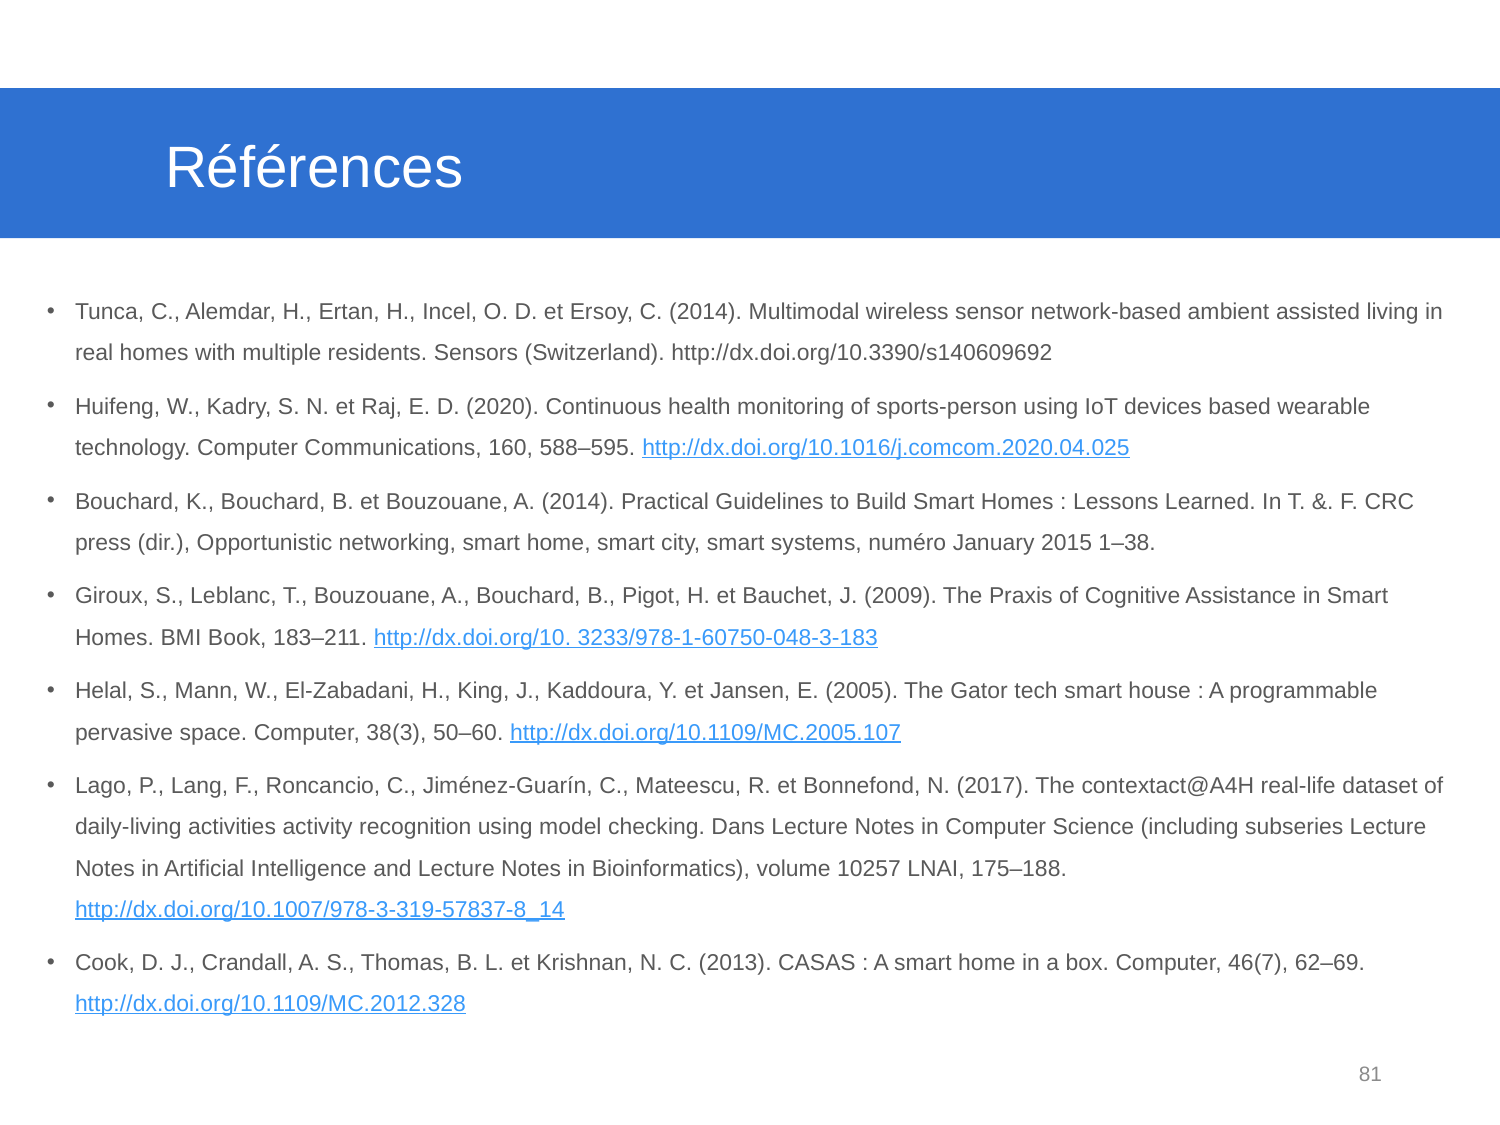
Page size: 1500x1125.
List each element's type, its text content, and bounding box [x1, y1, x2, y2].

slide_number 81 [1059, 1042, 1397, 1103]
title Références [0, 88, 1500, 239]
text_box Tunca, C., Alemdar, H., Ertan, H., Incel, O. D. et Ersoy, C. (2014). Multimodal wireless sensor network-based ambient assisted living in real homes with multiple residents. Sensors (Switzerland). http://dx.doi.org/10.3390/s140609692 Huifeng, W., Kadry, S. N. et Raj, E. D. (2020). Continuous health monitoring of sports-person using IoT devices based wearable technology. Computer Communications, 160, 588–595. http://dx.doi.org/10.1016/j.comcom.2020.04.025 Bouchard, K., Bouchard, B. et Bouzouane, A. (2014). Practical Guidelines to Build Smart Homes : Lessons Learned. In T. &. F. CRC press (dir.), Opportunistic networking, smart home, smart city, smart systems, numéro January 2015 1–38. Giroux, S., Leblanc, T., Bouzouane, A., Bouchard, B., Pigot, H. et Bauchet, J. (2009). The Praxis of Cognitive Assistance in Smart Homes. BMI Book, 183–211. http://dx.doi.org/10. 3233/978-1-60750-048-3-183 Helal, S., Mann, W., El-Zabadani, H., King, J., Kaddoura, Y. et Jansen, E. (2005). The Gator tech smart house : A programmable pervasive space. Computer, 38(3), 50–60. http://dx.doi.org/10.1109/MC.2005.107 Lago, P., Lang, F., Roncancio, C., Jiménez-Guarín, C., Mateescu, R. et Bonnefond, N. (2017). The contextact@A4H real-life dataset of daily-living activities activity recognition using model checking. Dans Lecture Notes in Computer Science (including subseries Lecture Notes in Artificial Intelligence and Lecture Notes in Bioinformatics), volume 10257 LNAI, 175–188. http://dx.doi.org/10.1007/978-3-319-57837-8_14 Cook, D. J., Crandall, A. S., Thomas, B. L. et Krishnan, N. C. (2013). CASAS : A smart home in a box. Computer, 46(7), 62–69. http://dx.doi.org/10.1109/MC.2012.328 [32, 275, 1468, 1024]
